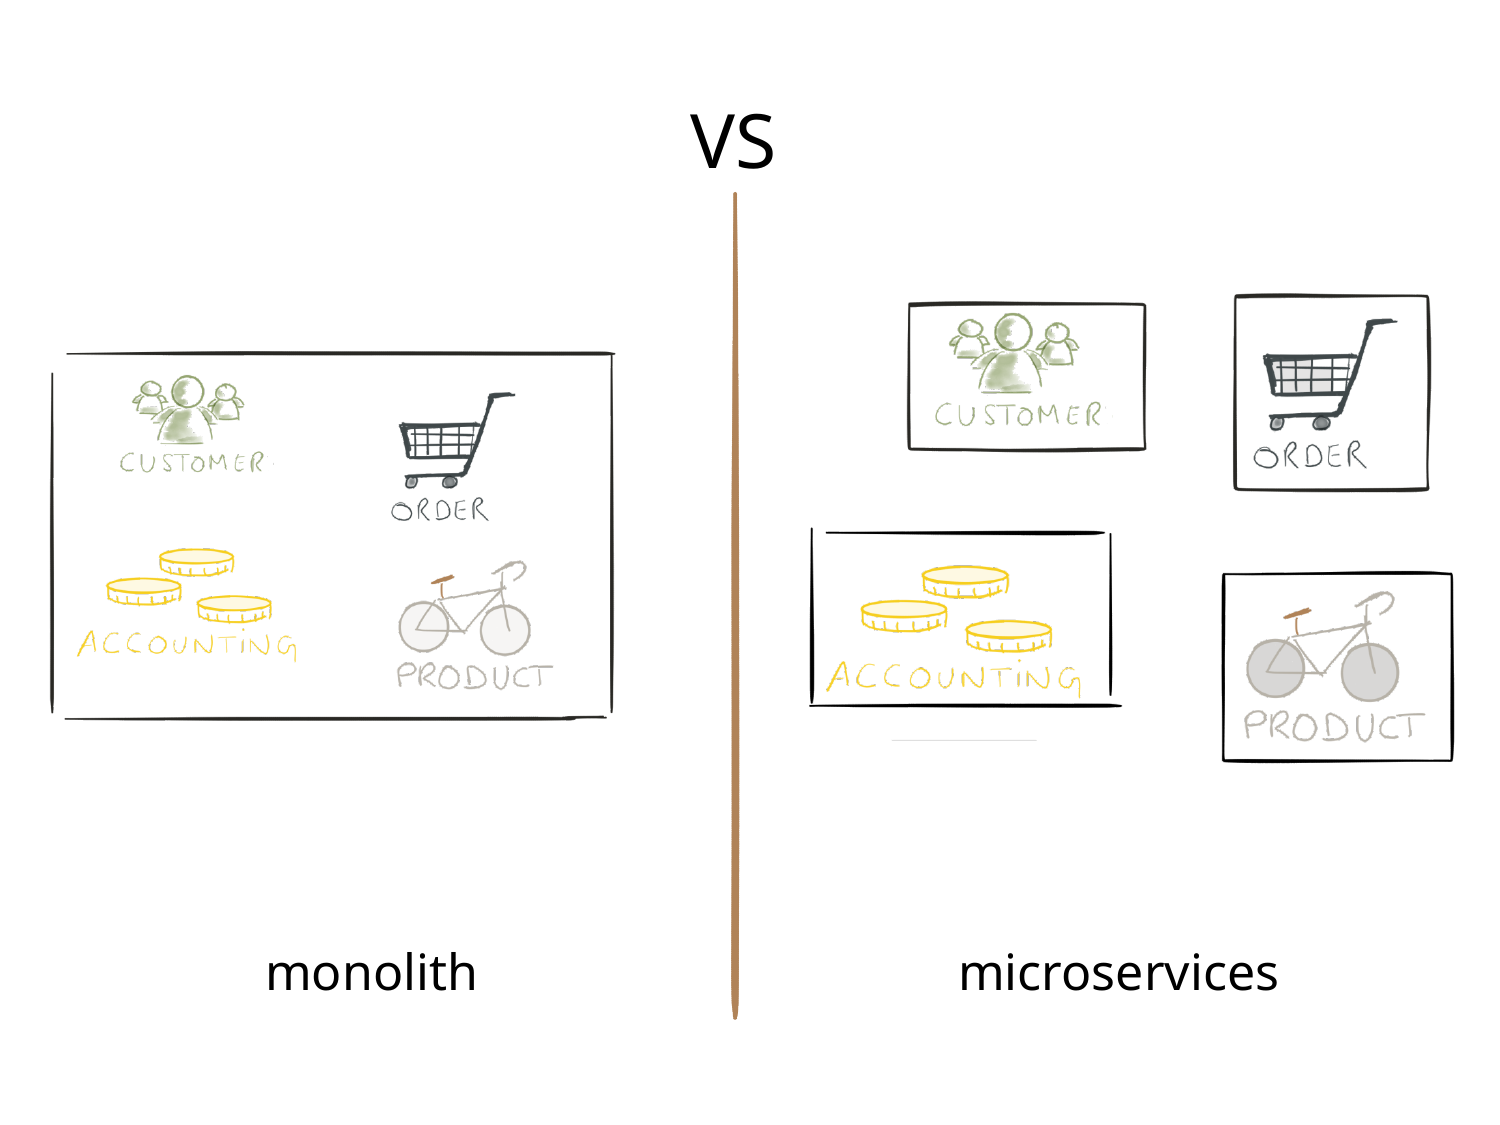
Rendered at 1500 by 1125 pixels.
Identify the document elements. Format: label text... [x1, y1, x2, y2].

text_box monolith [250, 933, 494, 1009]
picture [692, 184, 775, 1060]
picture [41, 337, 621, 737]
text_box microservices [943, 933, 1295, 1009]
text_box VS [676, 86, 792, 192]
picture [796, 290, 1500, 792]
